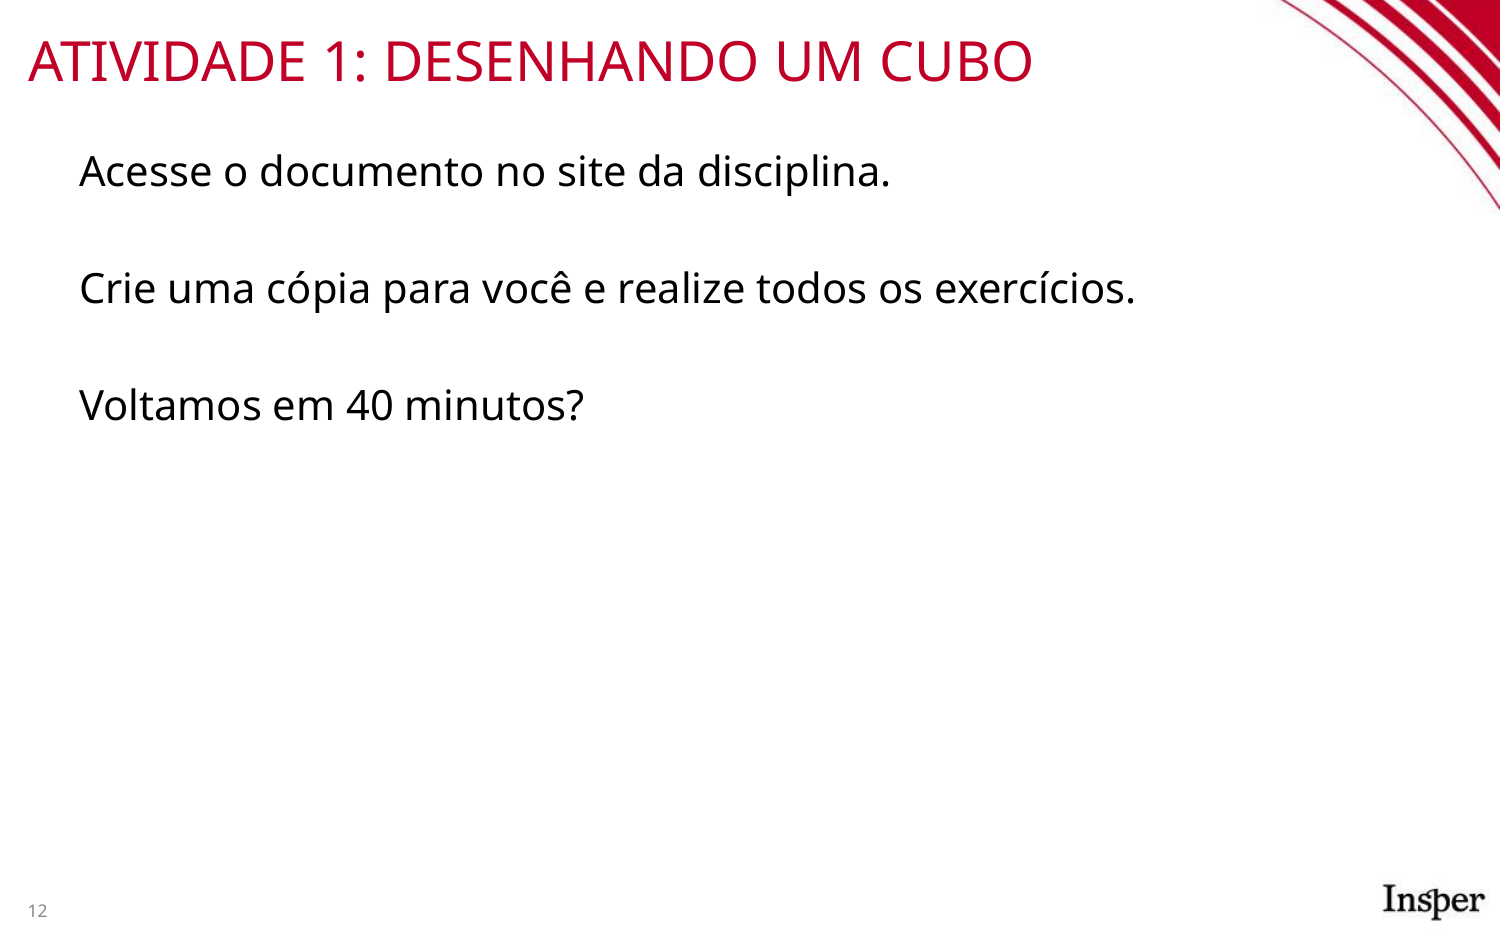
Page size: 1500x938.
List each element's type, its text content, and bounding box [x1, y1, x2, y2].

slide_number 12 [0, 887, 63, 938]
list Acesse o documento no site da disciplina. Crie uma cópia para você e realize todos os exercícios. Voltamos em 40 minutos? [64, 137, 1447, 876]
title ATIVIDADE 1: DESENHANDO UM CUBO [13, 18, 1397, 104]
picture [249, 0, 1500, 938]
